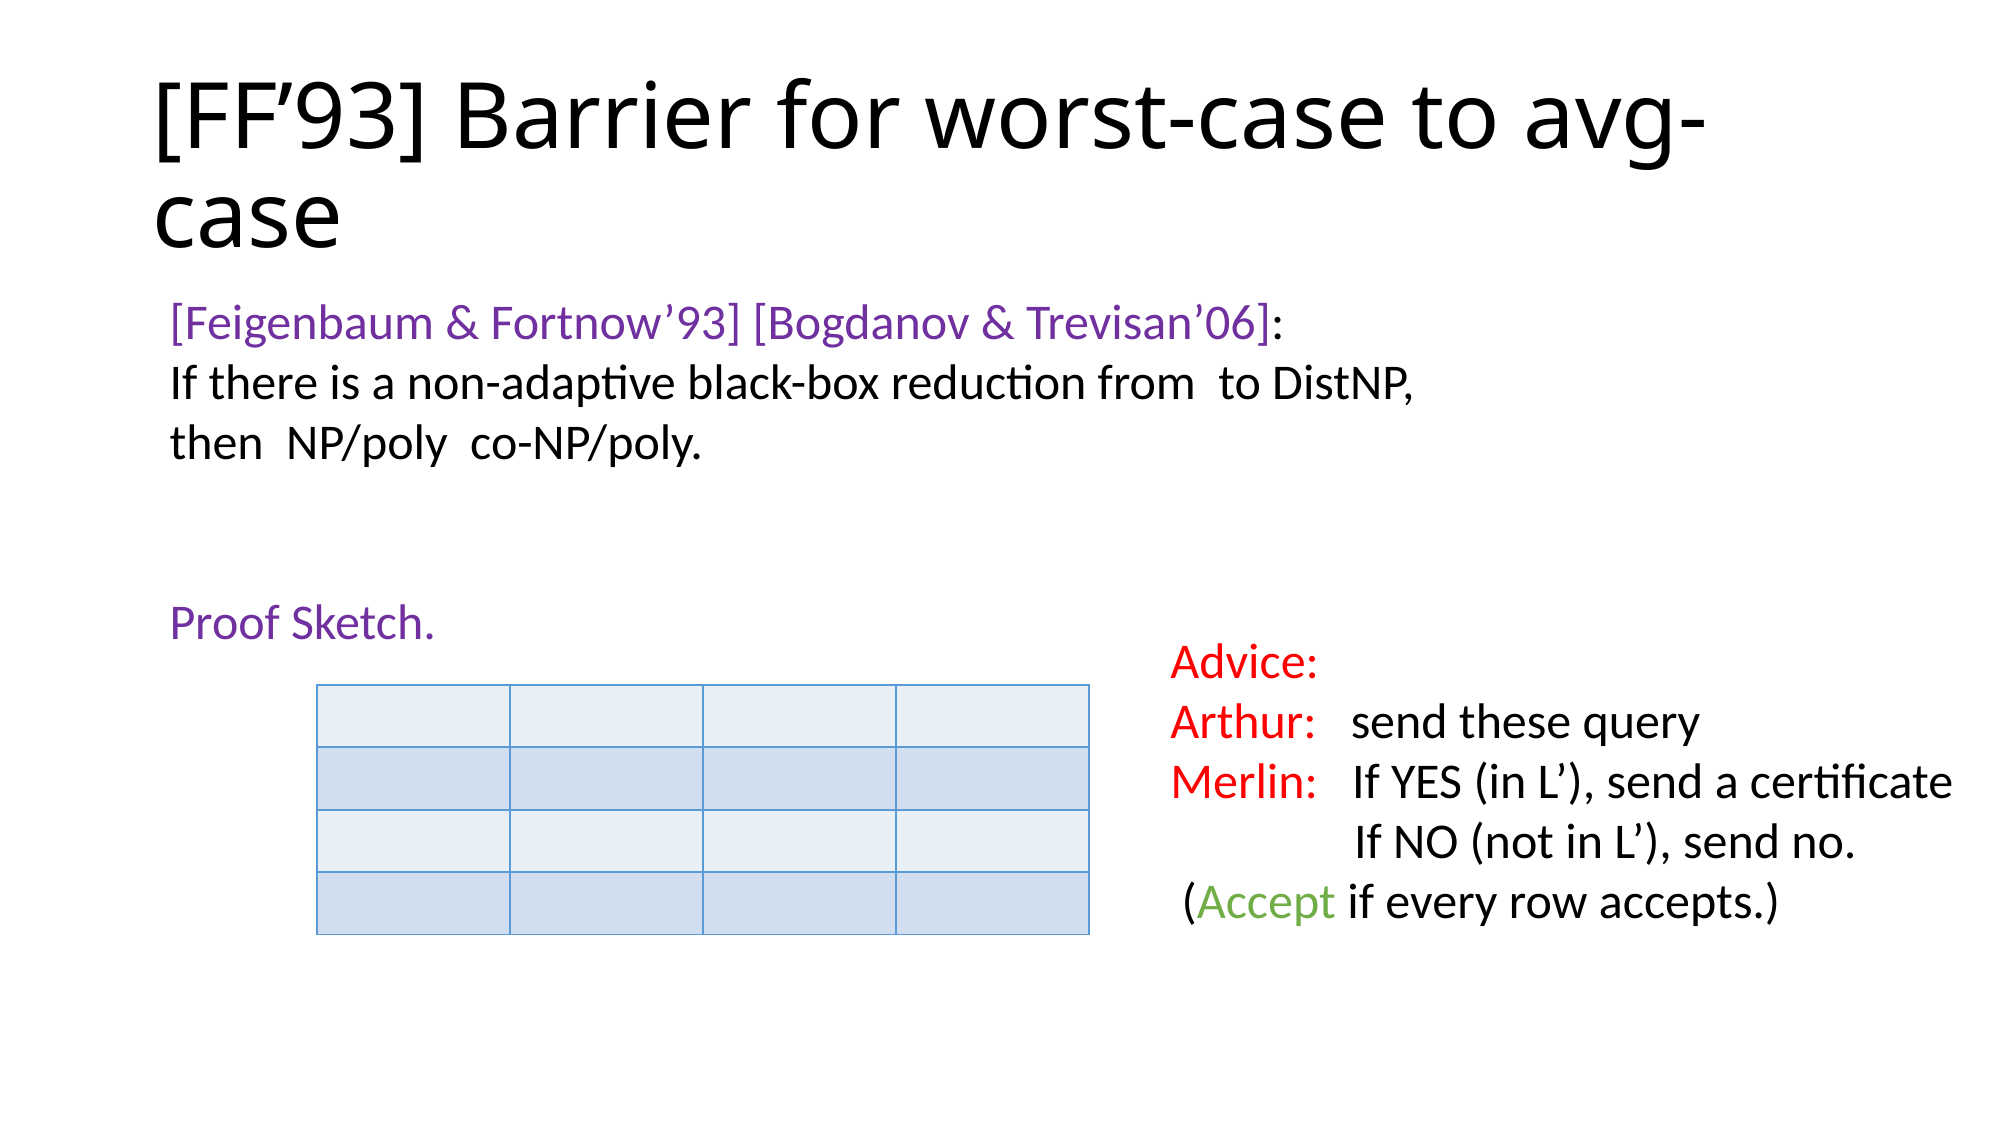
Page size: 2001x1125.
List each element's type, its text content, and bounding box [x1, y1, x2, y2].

text_box Proof Sketch. [154, 581, 2000, 717]
title [FF’93] Barrier for worst-case to avg-case [137, 59, 1863, 278]
